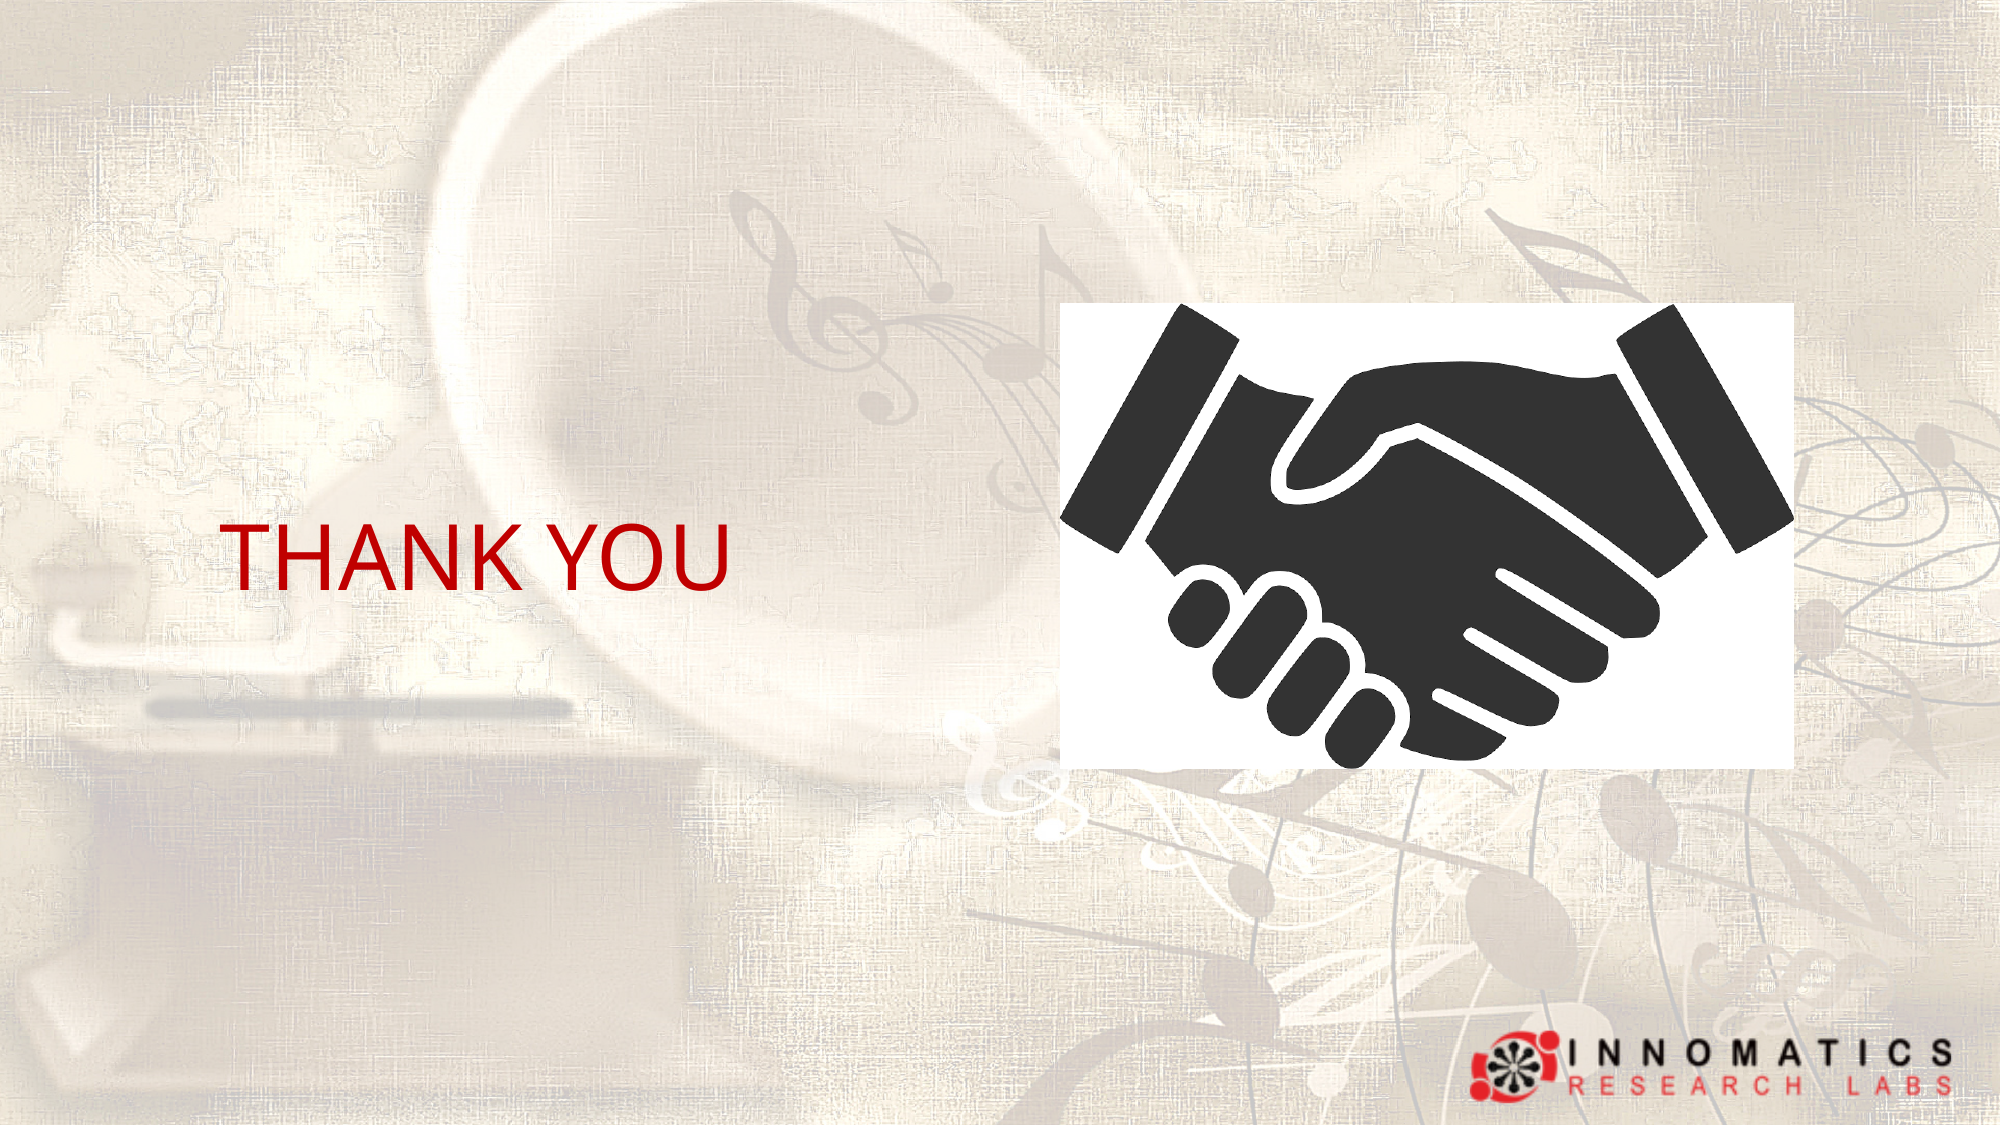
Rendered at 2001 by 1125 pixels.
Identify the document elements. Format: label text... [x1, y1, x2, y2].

picture [1445, 1014, 1975, 1125]
picture [1060, 303, 1794, 769]
text_box THANK YOU [204, 491, 805, 618]
